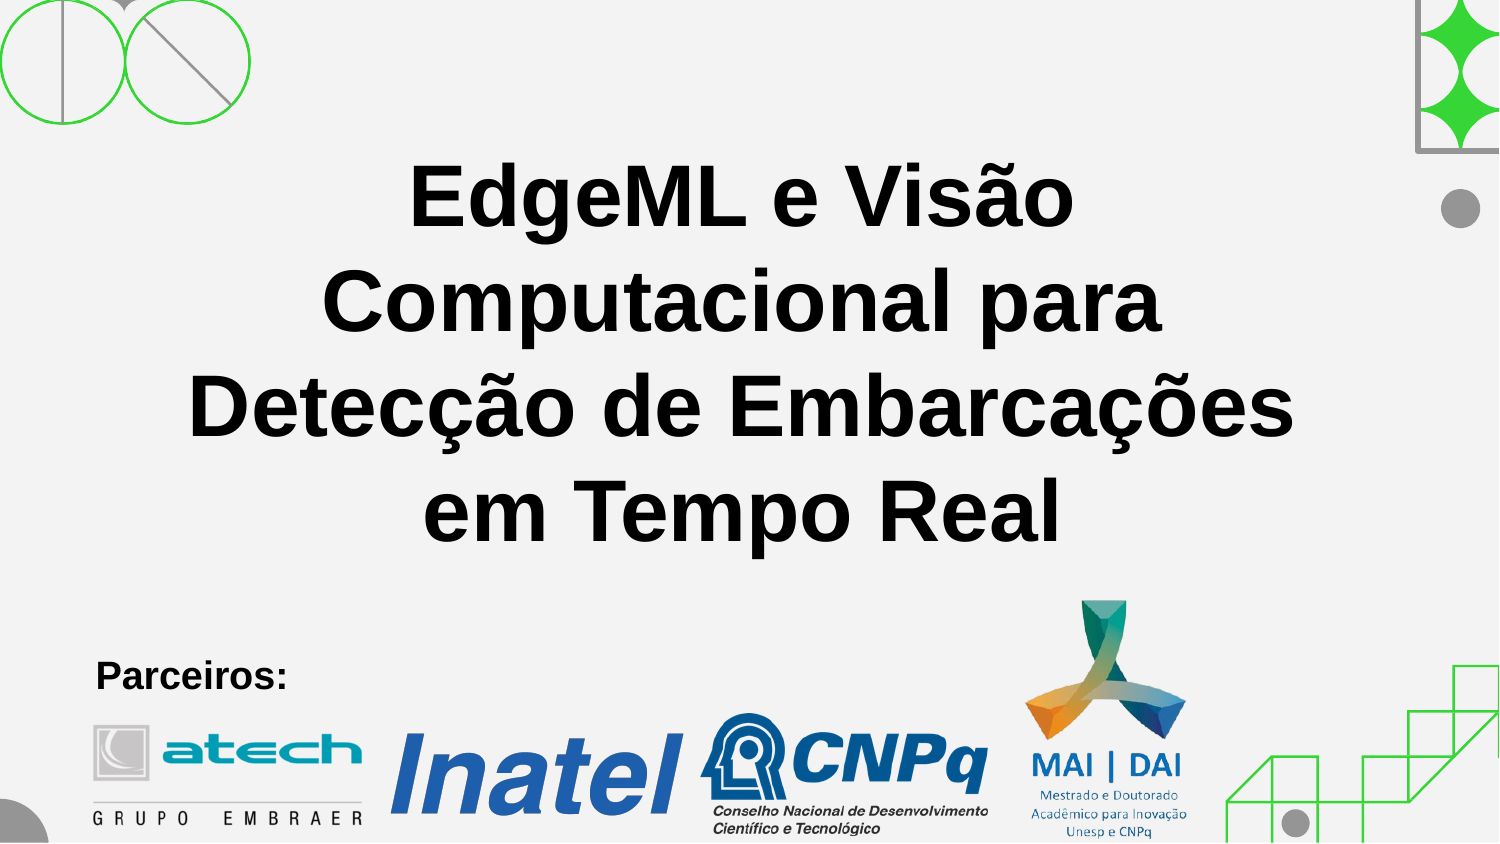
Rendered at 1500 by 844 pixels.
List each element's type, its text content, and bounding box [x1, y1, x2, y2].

text_box Parceiros: [80, 634, 337, 704]
picture [390, 719, 685, 830]
picture [0, 0, 251, 125]
picture [700, 712, 988, 836]
picture [80, 704, 375, 844]
picture [1003, 590, 1215, 844]
title EdgeML e Visão Computacional para Detecção de Embarcações em Tempo Real [158, 137, 1328, 559]
